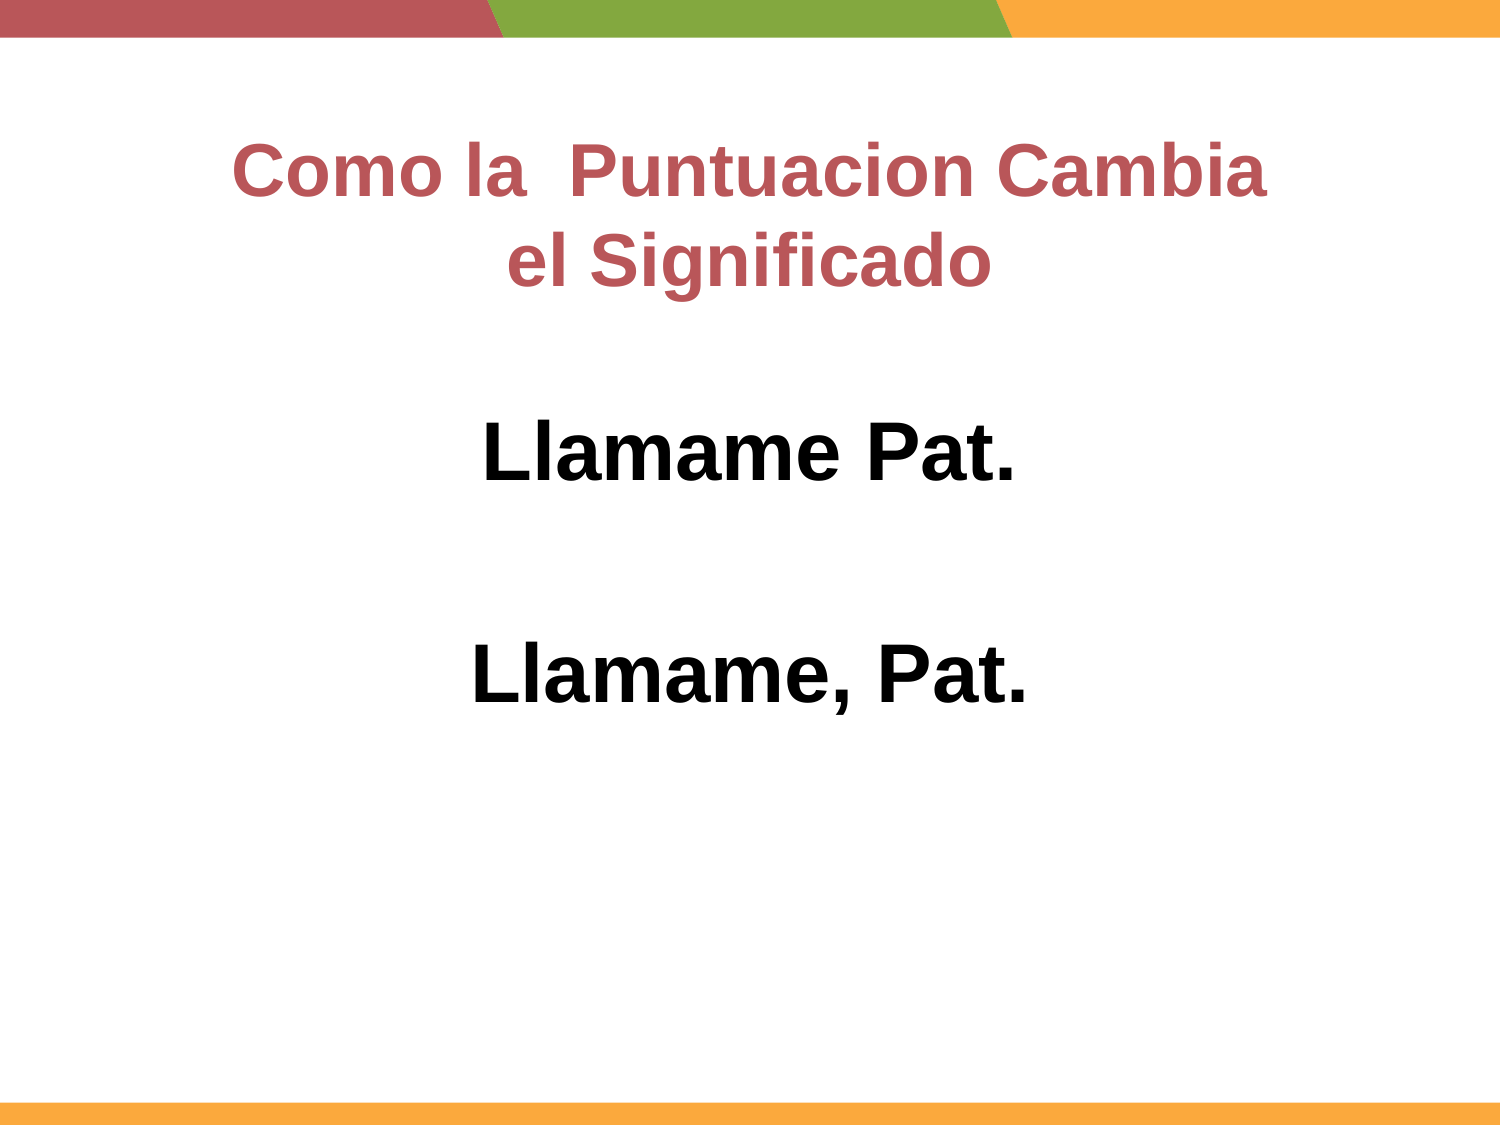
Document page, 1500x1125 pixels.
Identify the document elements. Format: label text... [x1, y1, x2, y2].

list Llamame Pat. Llamame, Pat. [103, 401, 1397, 918]
text_box Como la Puntuacion Cambia el Significado [183, 113, 1317, 399]
